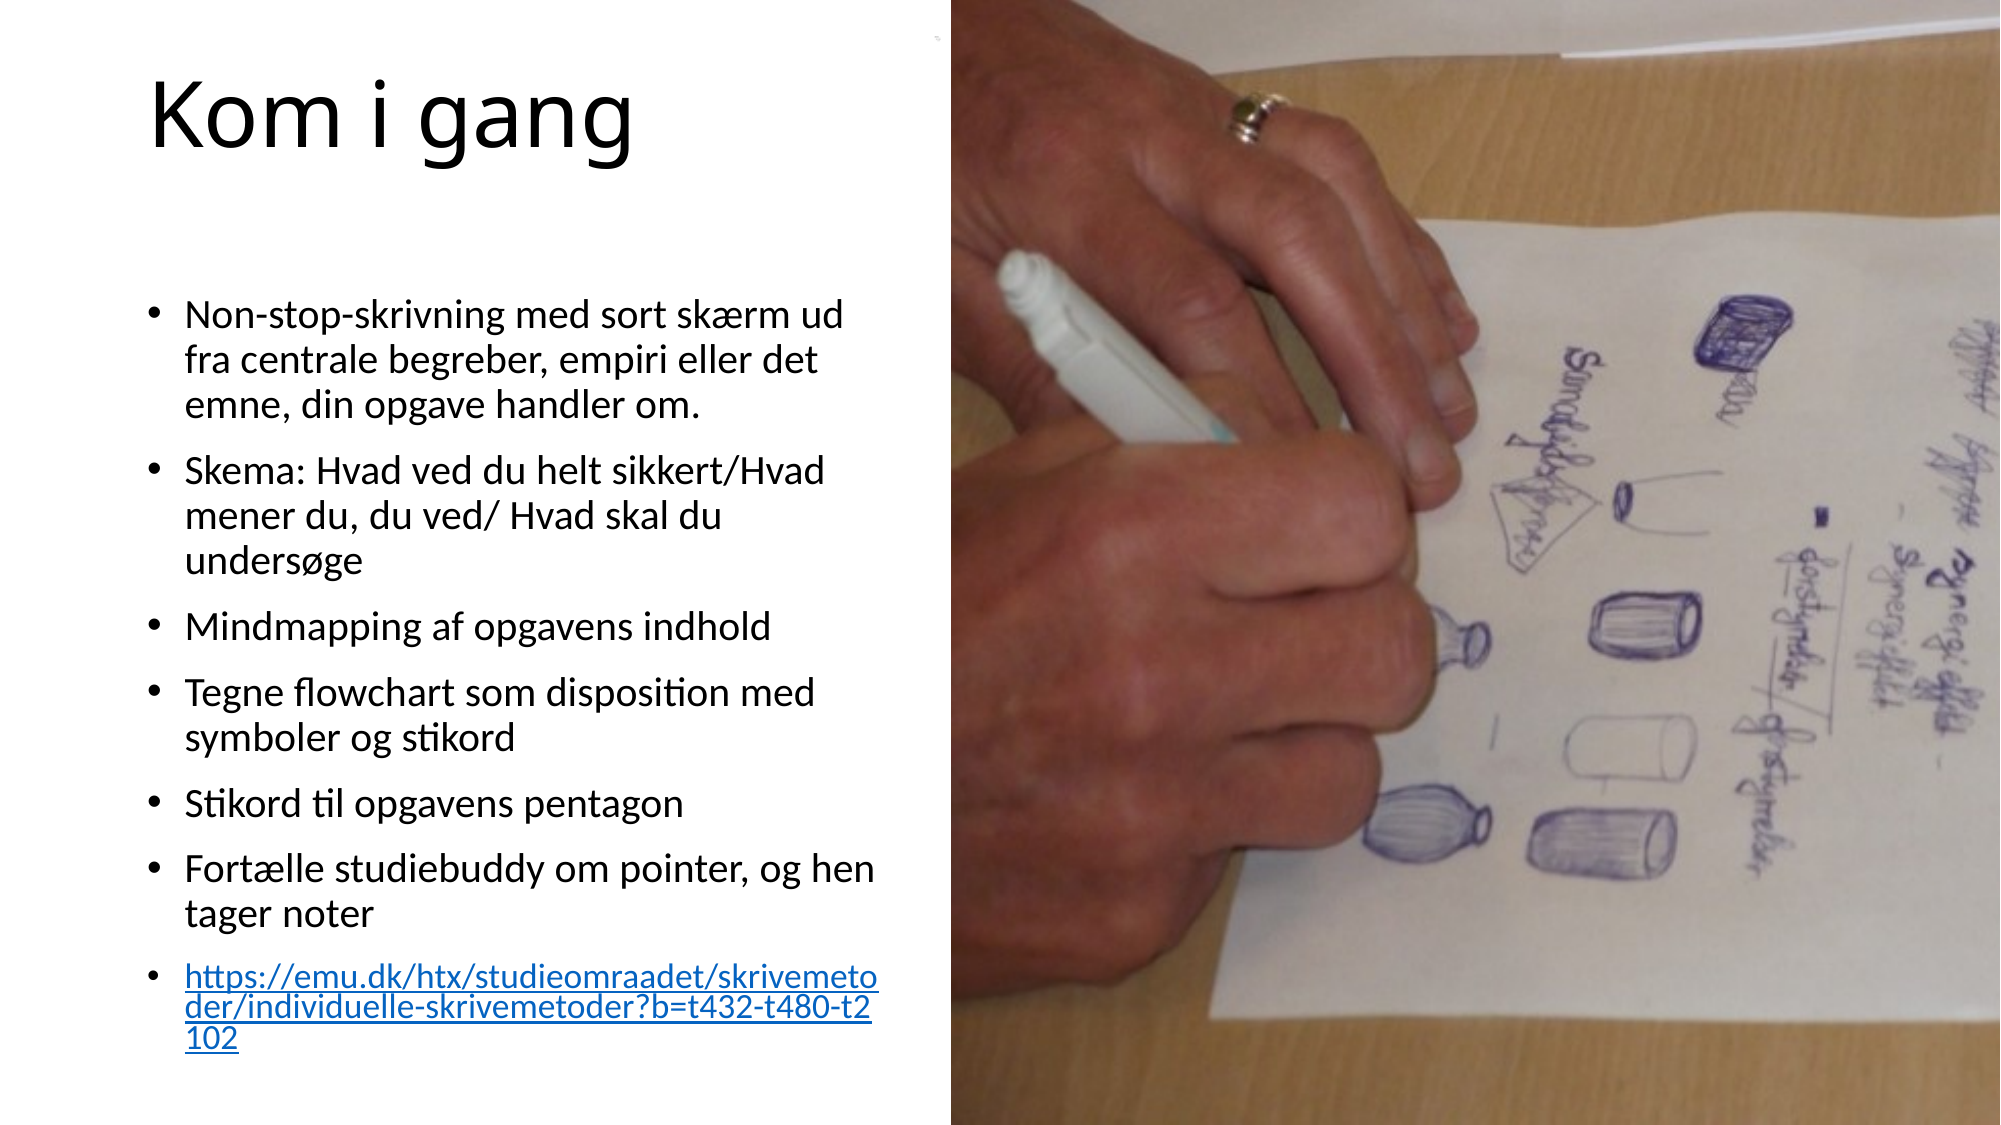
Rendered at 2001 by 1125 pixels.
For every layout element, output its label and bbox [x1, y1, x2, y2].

picture [0, 0, 950, 1125]
list [950, 0, 2000, 1125]
